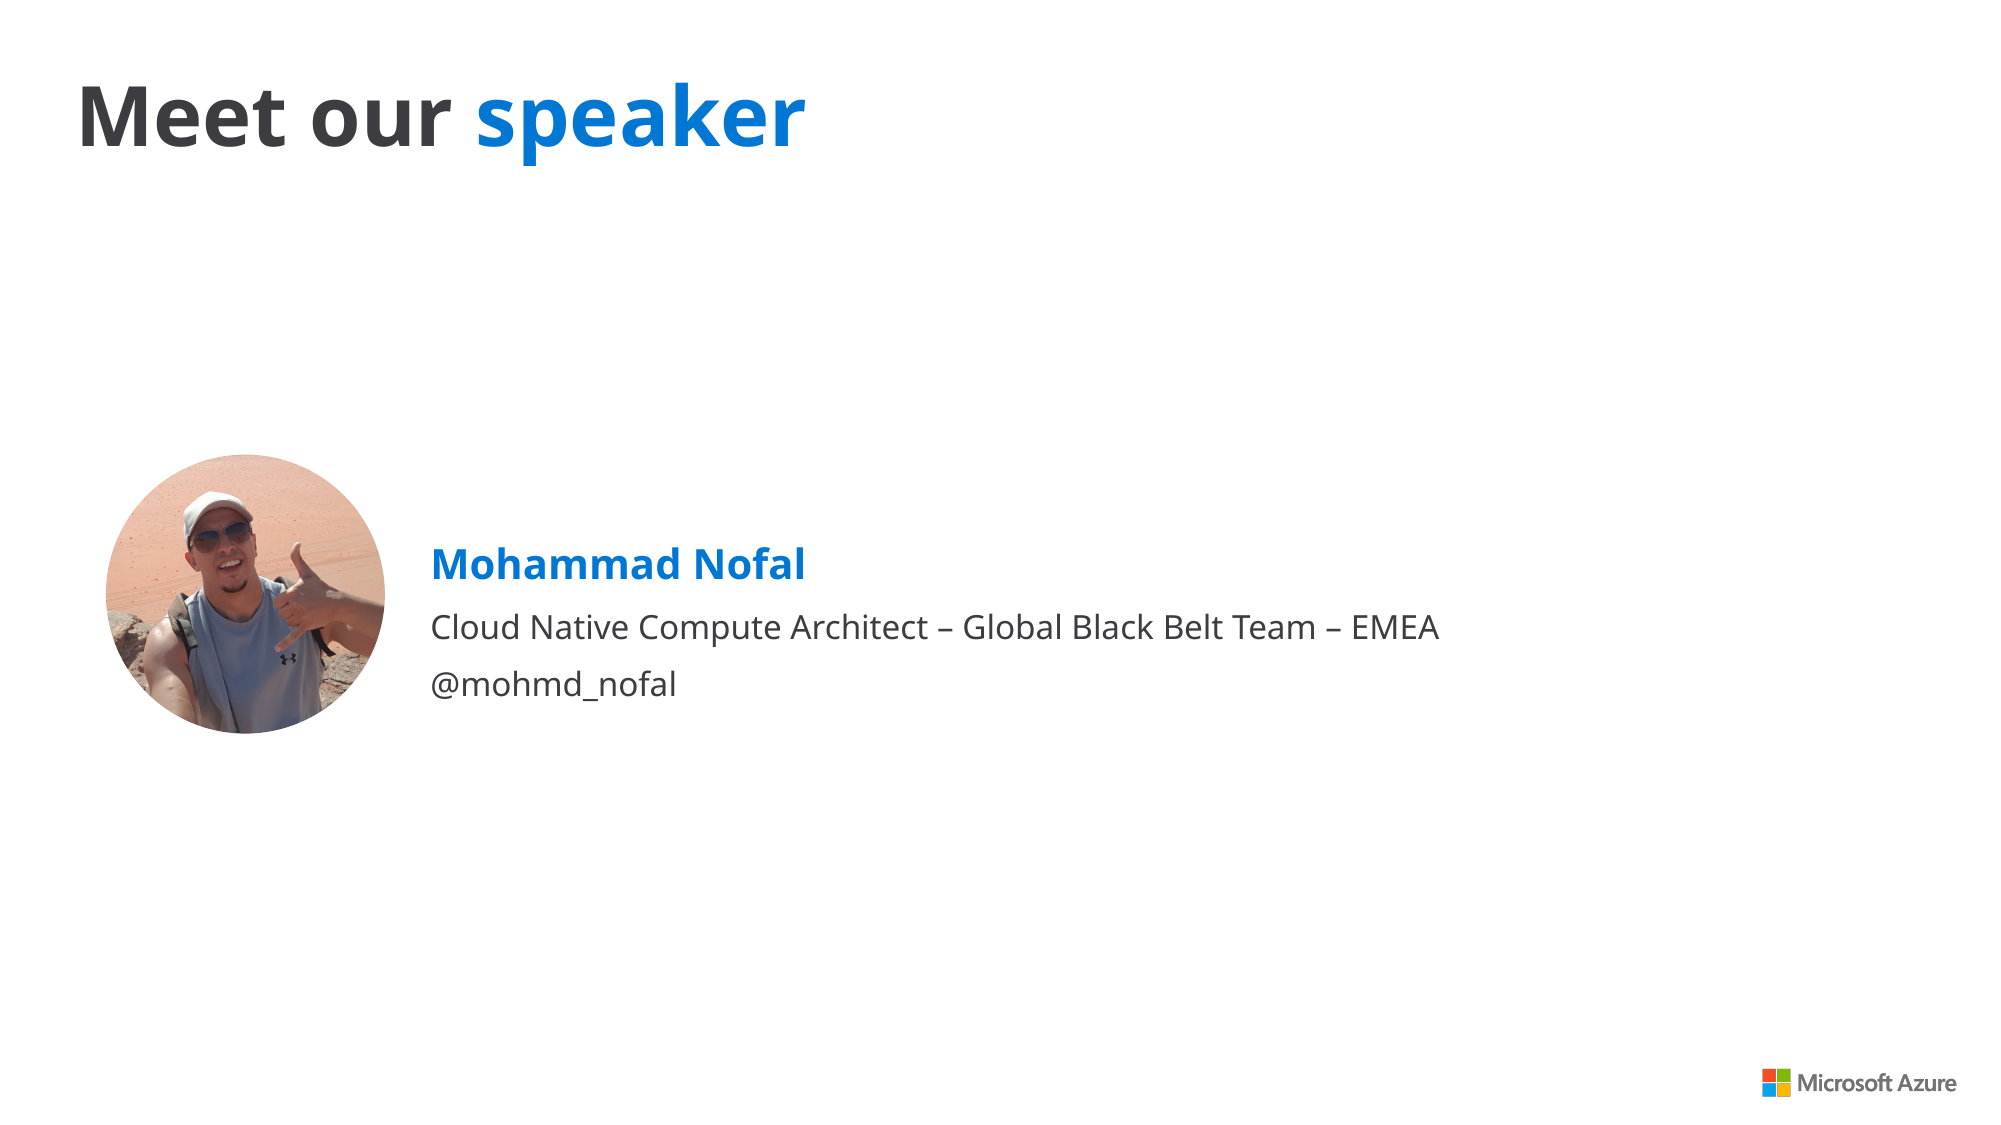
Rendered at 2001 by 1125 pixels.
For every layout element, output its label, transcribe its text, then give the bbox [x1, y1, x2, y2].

picture [105, 454, 385, 734]
list Mohammad Nofal [415, 536, 965, 603]
list Meet our speaker [60, 67, 1929, 178]
picture [1735, 1041, 1985, 1124]
list Cloud Native Compute Architect – Global Black Belt Team – EMEA @mohmd_nofal [415, 603, 1498, 755]
